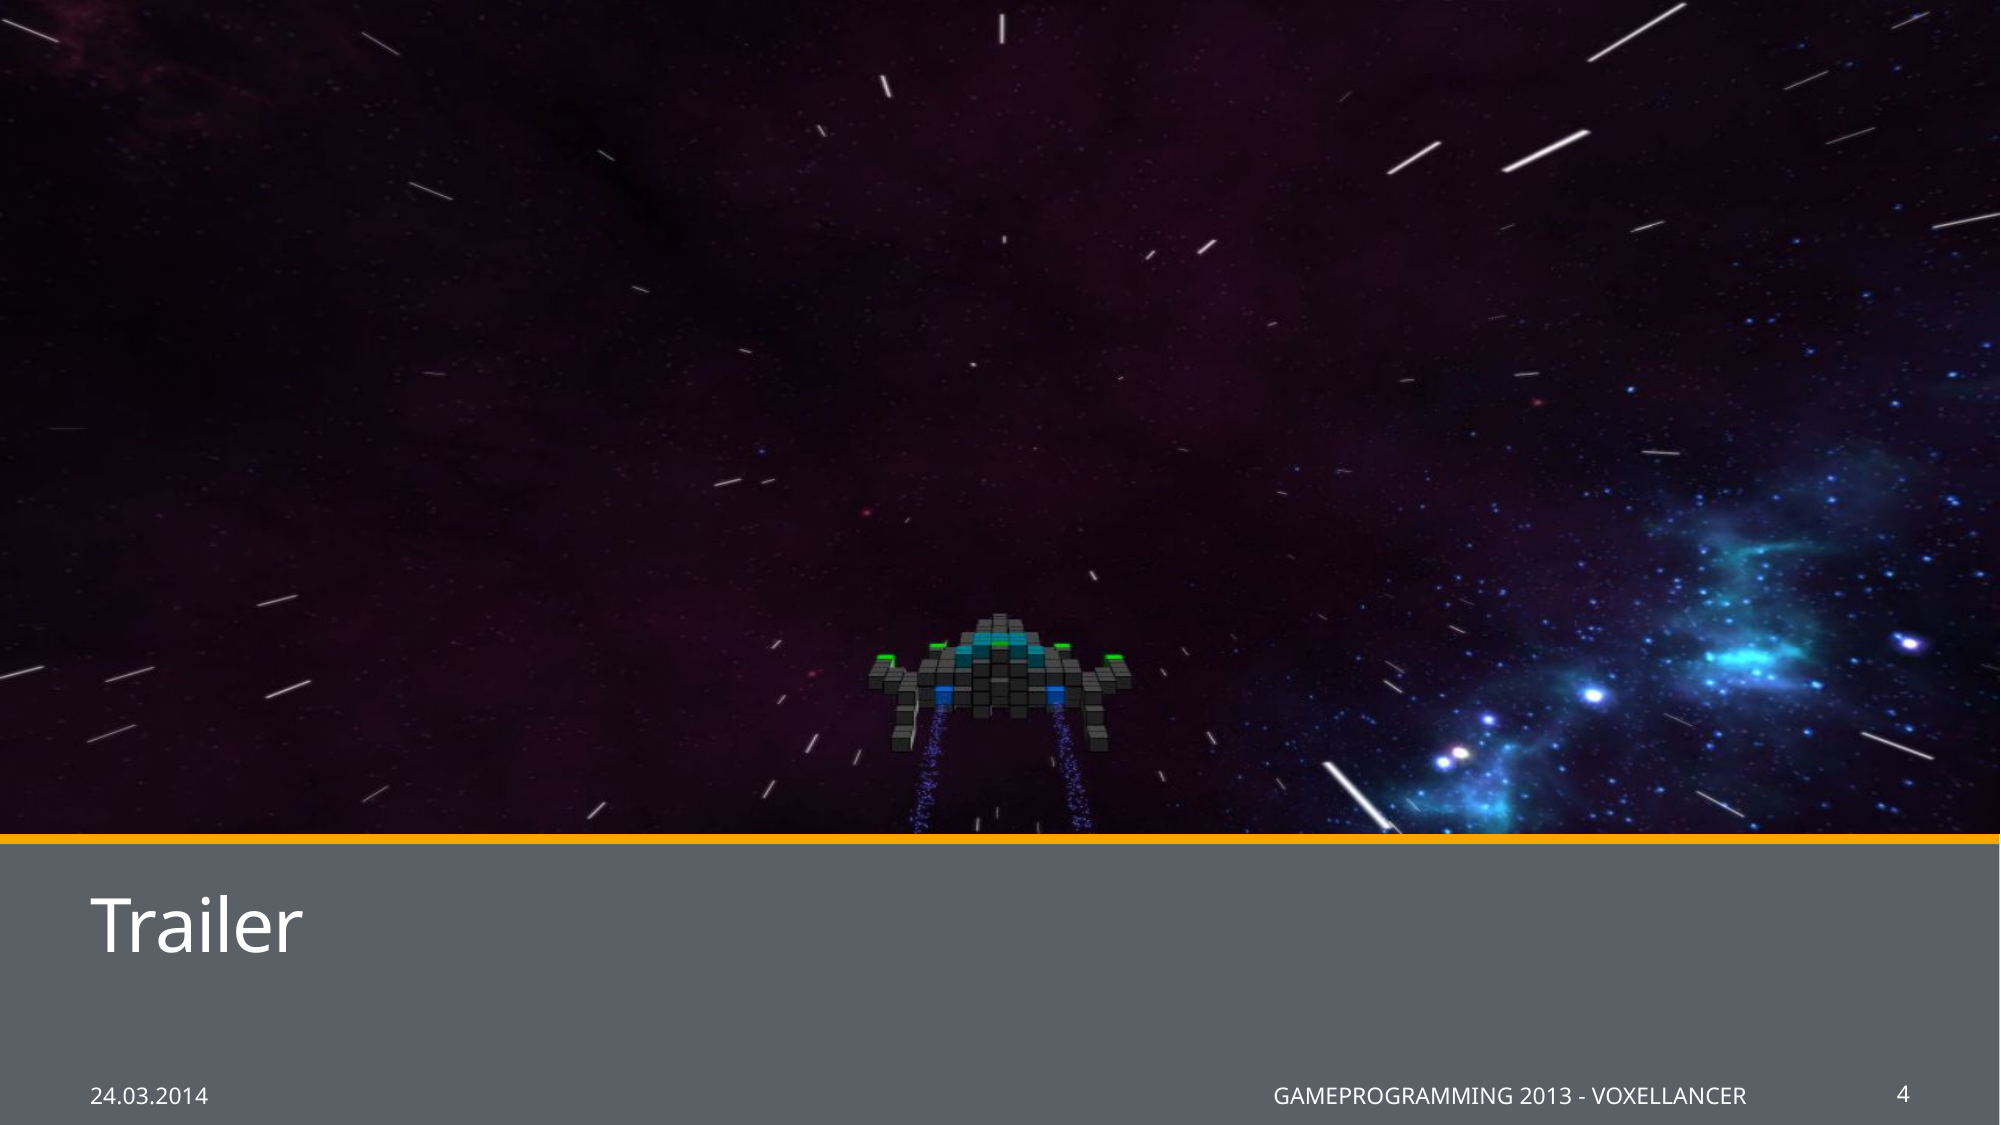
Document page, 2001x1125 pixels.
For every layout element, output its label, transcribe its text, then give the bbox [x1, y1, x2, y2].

slide_number 4 [1768, 1065, 1926, 1125]
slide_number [75, 1065, 233, 1125]
picture [0, 0, 2000, 835]
title Trailer [75, 845, 1926, 975]
footer Gameprogramming 2013 - Voxellancer [238, 1065, 1763, 1125]
